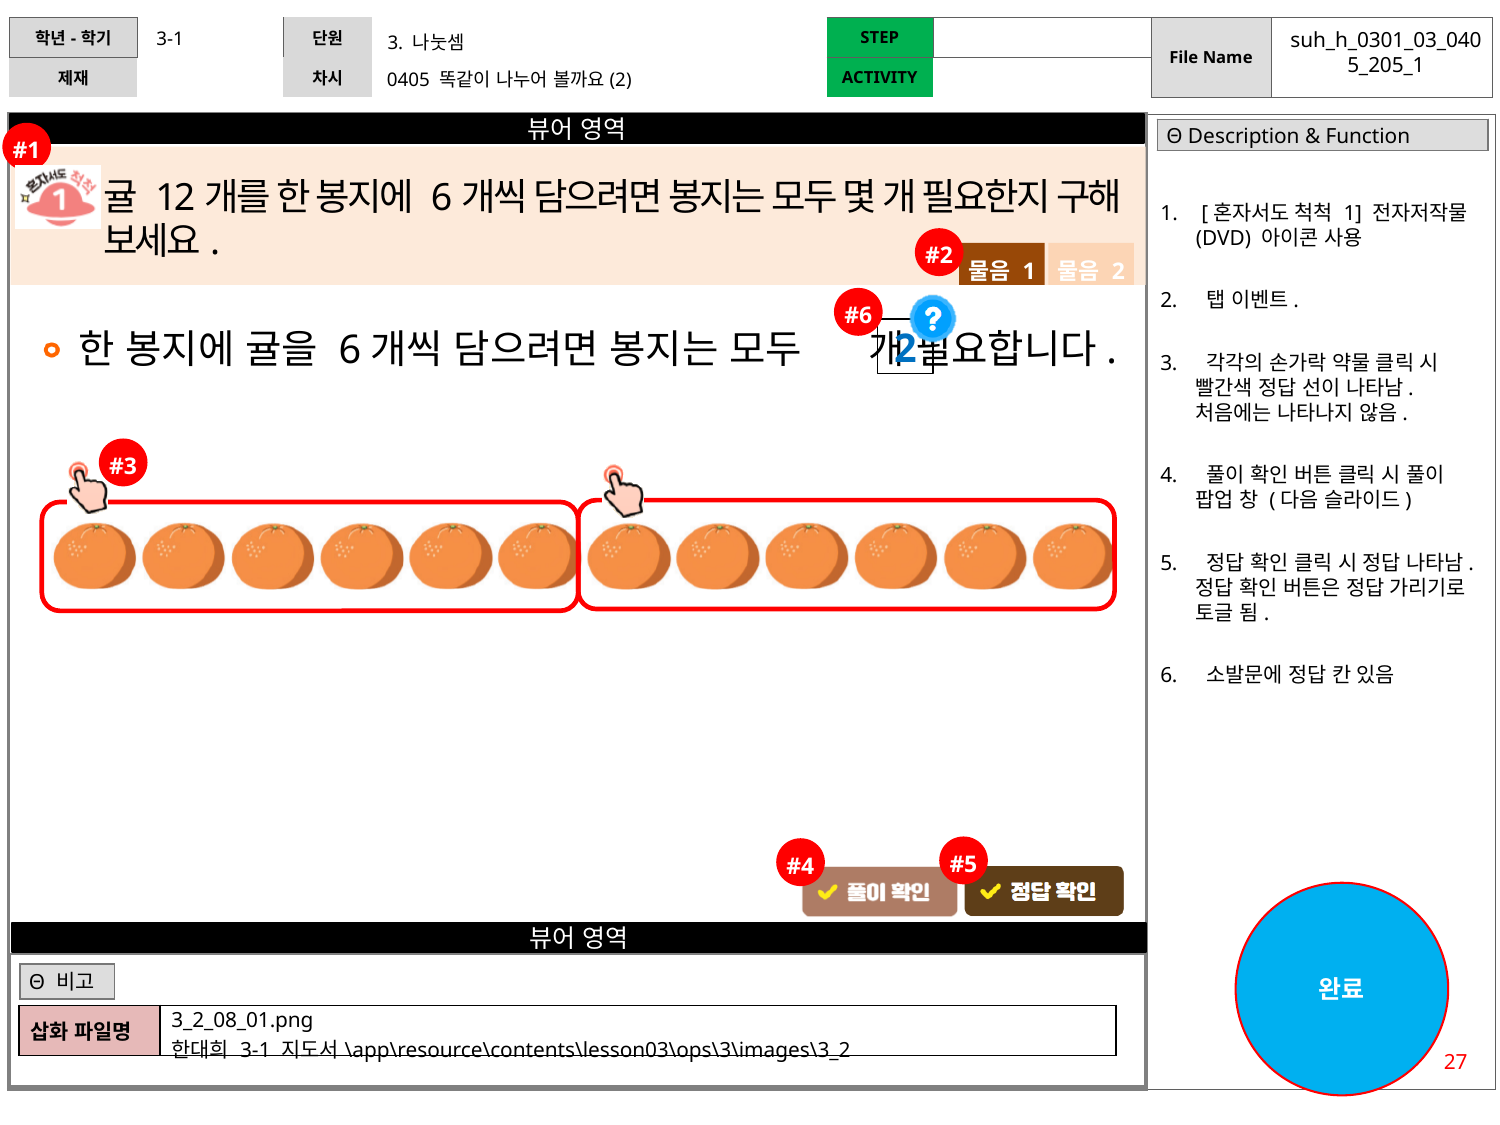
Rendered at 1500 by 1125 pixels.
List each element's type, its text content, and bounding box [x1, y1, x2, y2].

table_header 삽화 파일명 [20, 1006, 159, 1055]
picture [963, 863, 1126, 918]
text_box [49, 145, 1148, 287]
text_box suh_h_0301_03_0405_205_1 [1271, 18, 1500, 84]
text_box 한 봉지에 귤을 6개씩 담으려면 봉지는 모두 개 필요합니다. [63, 316, 874, 379]
text_box 물음 2 [1046, 241, 1136, 287]
text_box 3-1 [141, 18, 284, 55]
text_box 3. 나눗셈 [372, 23, 828, 48]
text_box 0405 똑같이 나누어 볼까요(2) [372, 60, 821, 96]
text_box #1 [0, 120, 54, 168]
picture [15, 164, 101, 229]
text_box #5 [937, 834, 990, 864]
table_header Θ Description & Function [1158, 120, 1487, 150]
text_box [877, 289, 963, 374]
text_box 한 봉지에 귤을 6개씩 담으려면 봉지는 모두 개 필요합니다. [965, 316, 1134, 379]
picture [800, 864, 958, 918]
text_box 완료 [1233, 880, 1451, 1098]
text_box 물음 1 [957, 241, 1046, 287]
text_box 귤 12개를 한 봉지에 6개씩 담으려면 봉지는 모두 몇 개 필요한지 구해 보세요. [89, 165, 1134, 270]
text_box #6 [831, 285, 875, 338]
picture [41, 460, 1129, 612]
text_box #4 [774, 836, 827, 888]
text_box [혼자서도 척척 1] 전자저작물(DVD) 아이콘 사용 탭 이벤트. 각각의 손가락 약물 클릭 시 빨간색 정답 선이 나타남. 처음에는 나타나지 않음. 풀이 확인 버튼 클릭 시 풀이 팝업 창 (다음 슬라이드) 정답 확인 클릭 시 정답 나타남. 정답 확인 버튼은 정답 가리기로 토글 됨. 소발문에 정답 칸 있음 [1145, 160, 1500, 726]
text_box #3 [97, 436, 150, 489]
table_header 3_2_08_01.png 한대희 3-1 지도서\app\resource\contents\lesson03\ops\3\images\3_2 [161, 1006, 1115, 1055]
picture [40, 338, 61, 360]
text_box [9, 167, 957, 287]
text_box #2 [912, 226, 966, 279]
